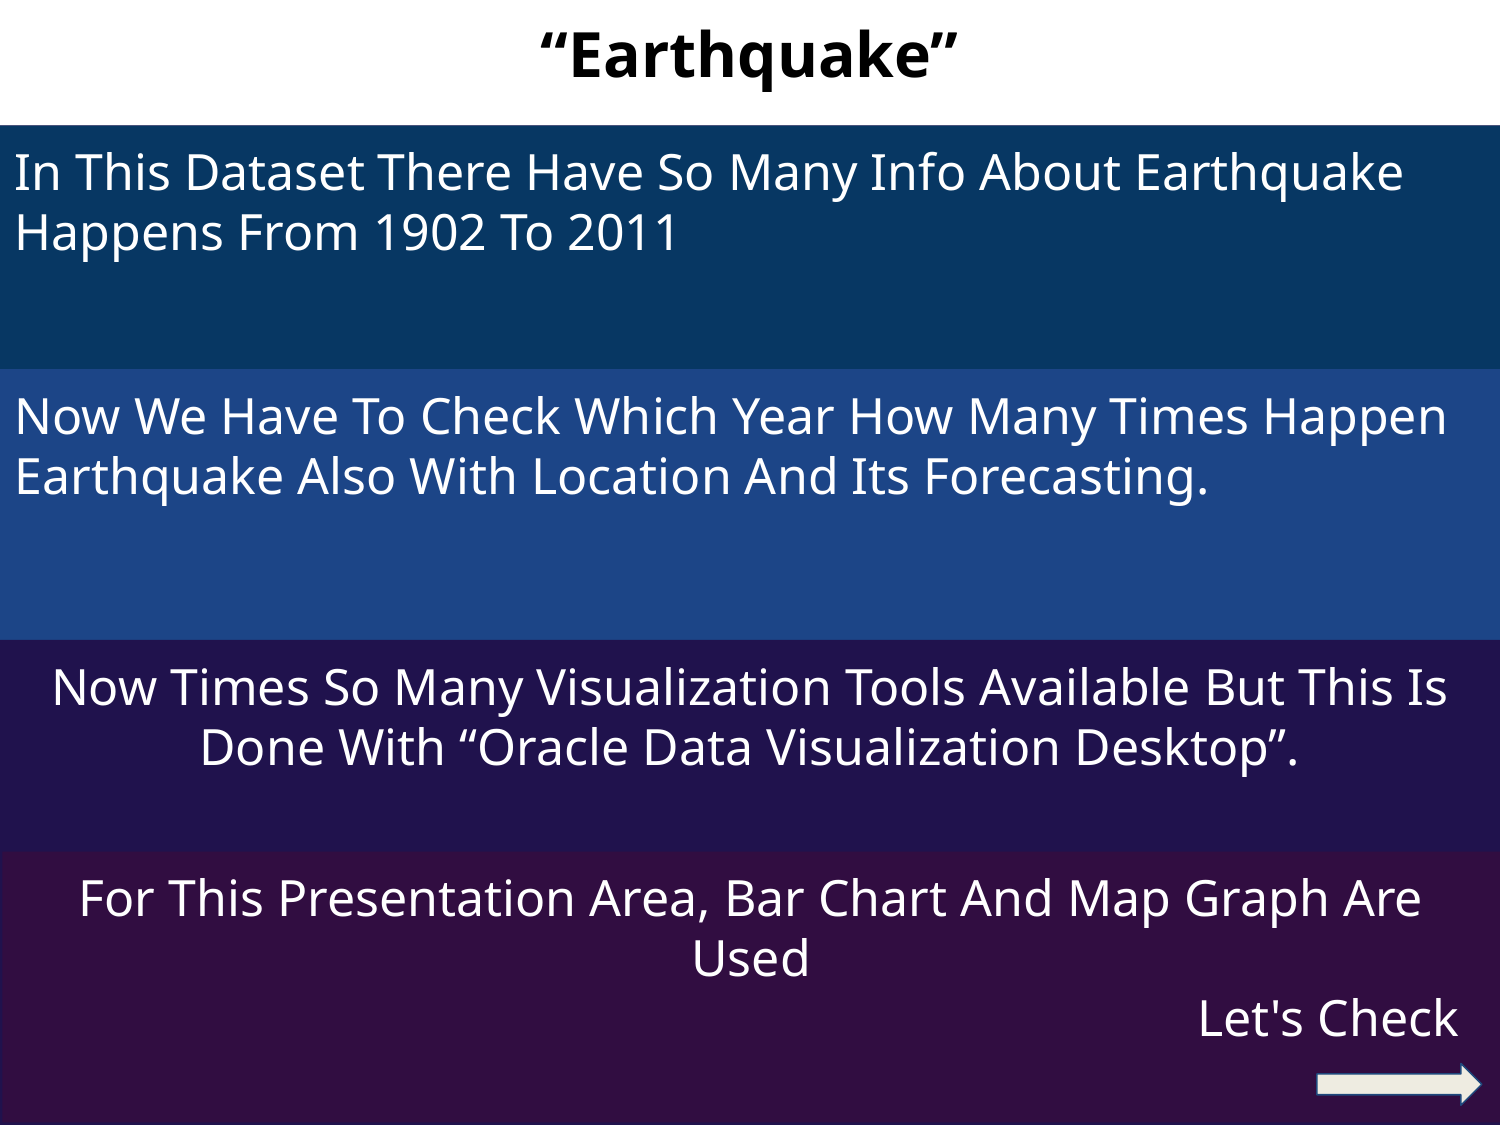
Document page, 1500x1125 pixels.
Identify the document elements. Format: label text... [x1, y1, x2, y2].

text_box Now Times So Many Visualization Tools Available But This Is Done With “Oracle Data Visualization Desktop”. [0, 639, 1500, 852]
text_box Now We Have To Check Which Year How Many Times Happen Earthquake Also With Location And Its Forecasting. [0, 369, 1500, 639]
text_box For This Presentation Area, Bar Chart And Map Graph Are Used Let's Check [2, 851, 1500, 1123]
text_box “Earthquake” [0, 0, 1500, 125]
text_box In This Dataset There Have So Many Info About Earthquake Happens From 1902 To 2011 [0, 125, 1500, 369]
text_box [1316, 1063, 1482, 1106]
